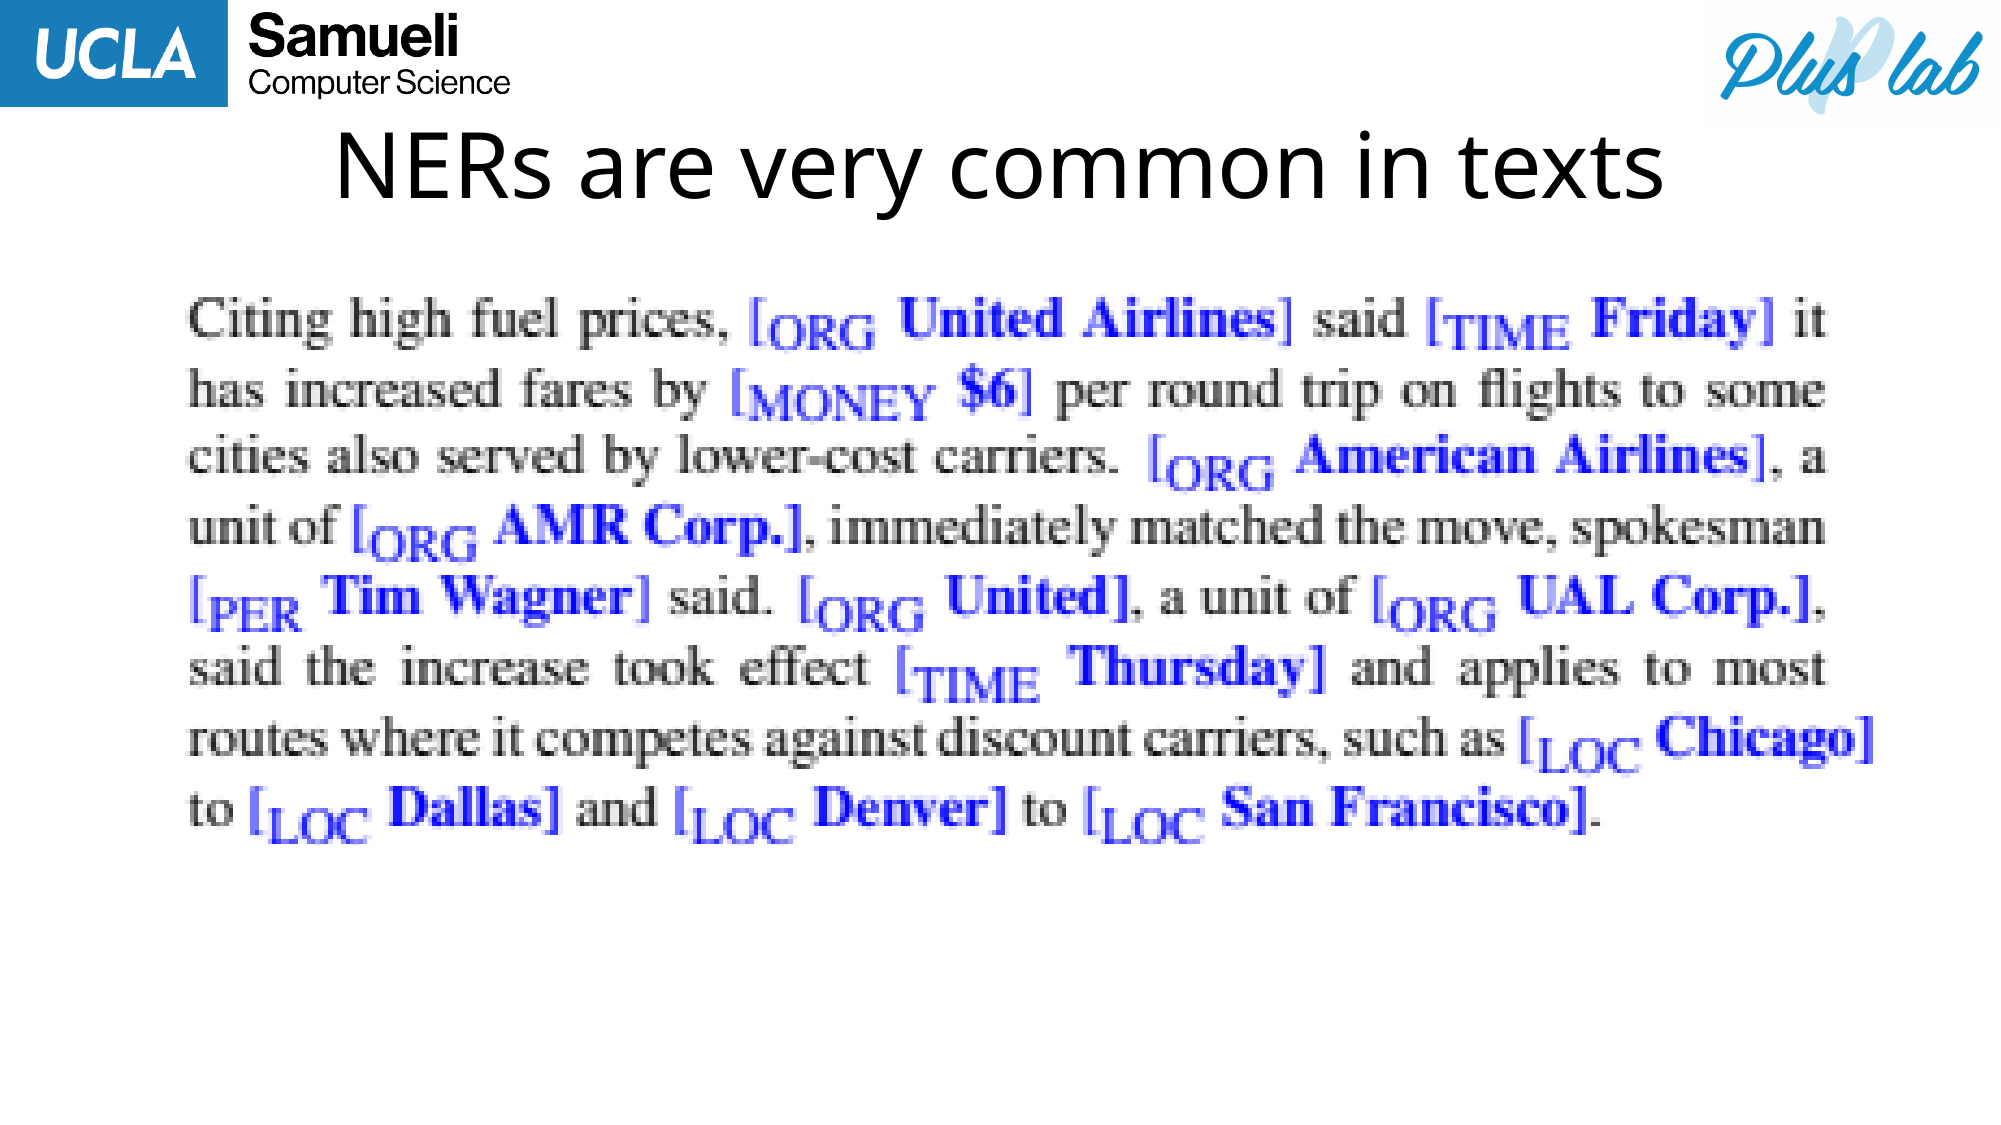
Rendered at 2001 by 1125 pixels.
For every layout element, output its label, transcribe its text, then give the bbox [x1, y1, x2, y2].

title NERs are very common in texts [137, 59, 1863, 278]
picture [0, 0, 510, 107]
picture [1703, 0, 2000, 132]
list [177, 280, 1874, 845]
